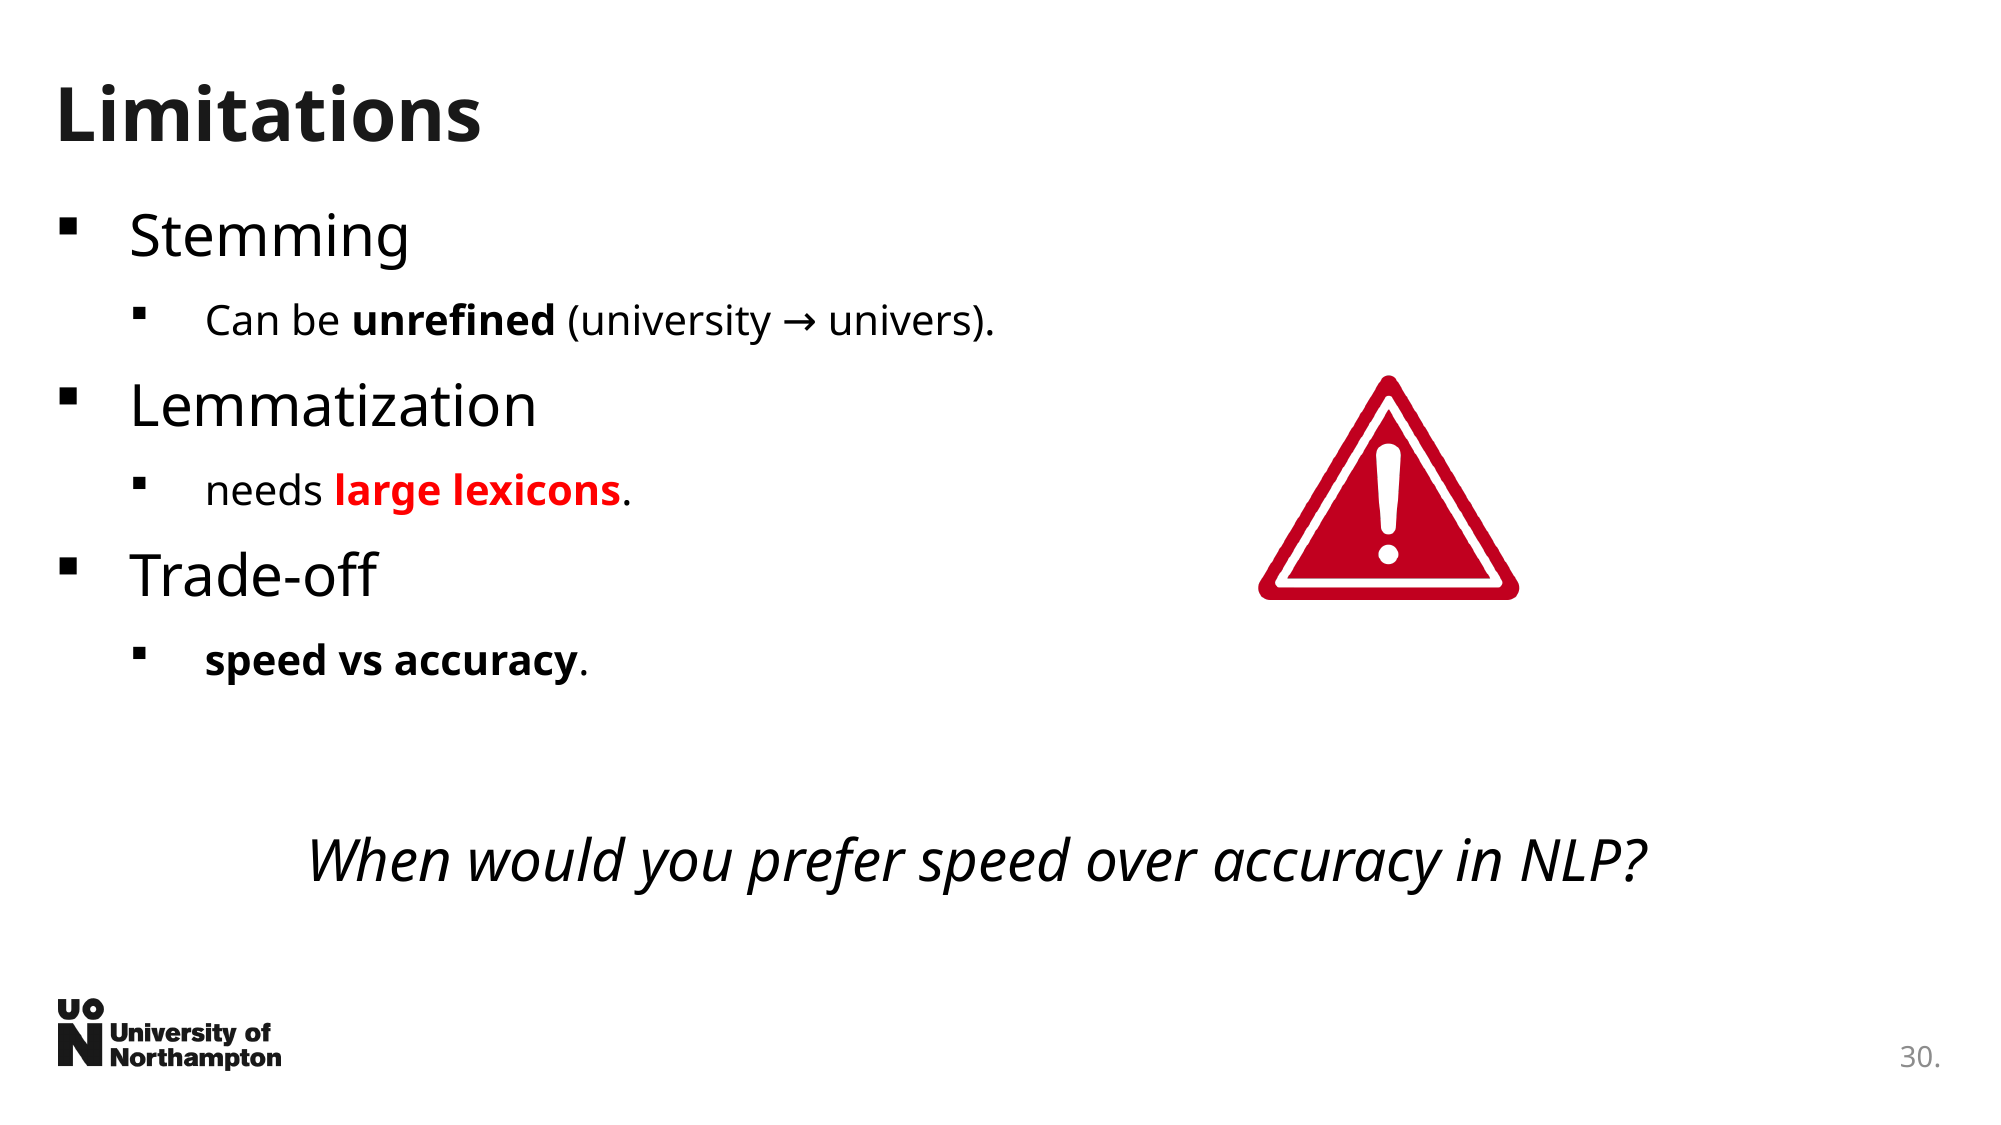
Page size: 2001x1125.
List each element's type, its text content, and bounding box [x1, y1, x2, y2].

title Limitations [39, 69, 1765, 168]
picture [1253, 352, 1524, 623]
picture [58, 998, 281, 1071]
text_box Stemming Can be unrefined (university → univers). Lemmatization needs large lexicons. Trade-off speed vs accuracy. When would you prefer speed over accuracy in NLP? [39, 191, 1914, 934]
slide_number 30. [1743, 1027, 1957, 1087]
